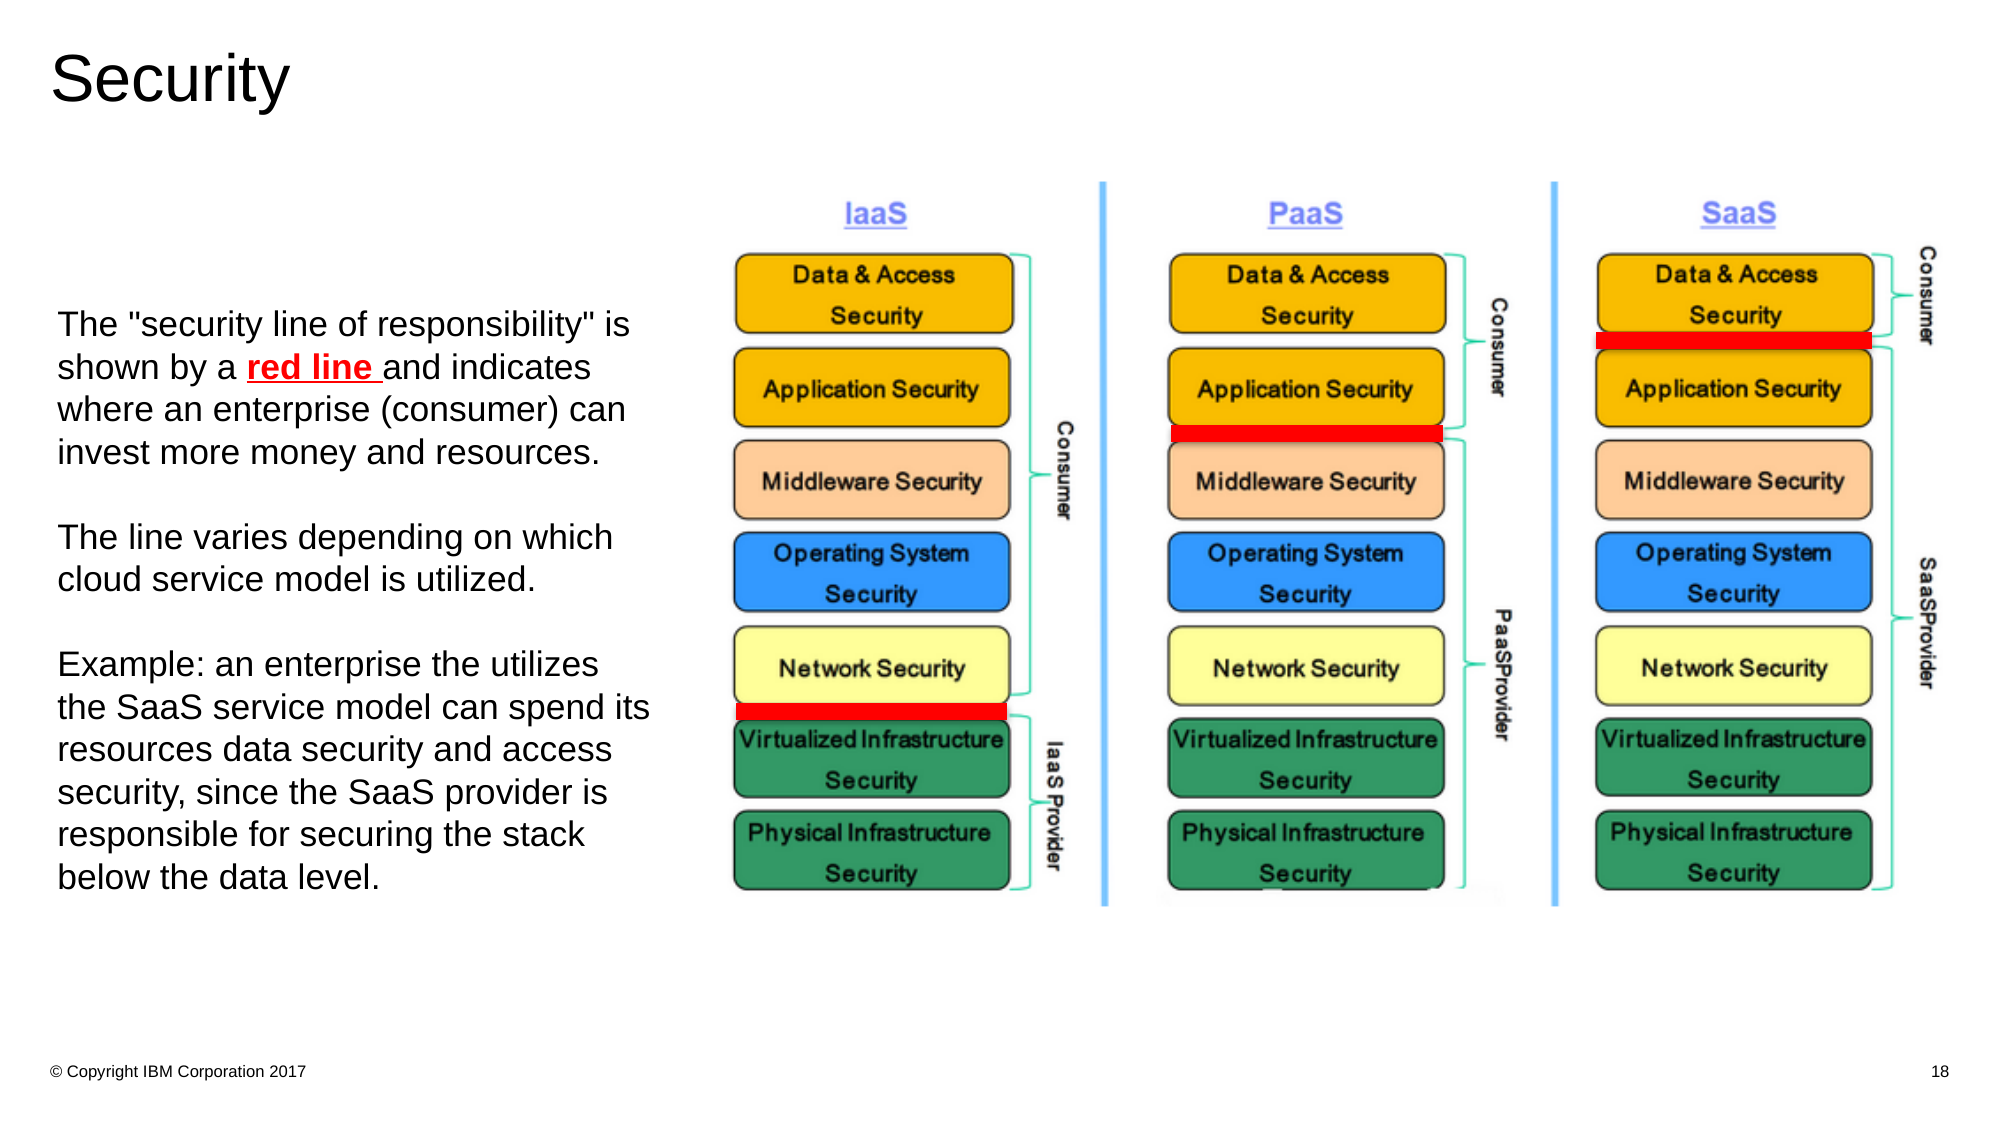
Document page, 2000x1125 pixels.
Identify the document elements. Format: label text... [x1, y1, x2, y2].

footer © Copyright IBM Corporation 2017 [49, 1055, 1450, 1086]
text_box The "security line of responsibility" is shown by a red line and indicates where an enterprise (consumer) can invest more money and resources. The line varies depending on which cloud service model is utilized. Example: an enterprise the utilizes the SaaS service model can spend its resources data security and access security, since the SaaS provider is responsible for securing the stack below the data level. [42, 293, 669, 904]
title Security [49, 43, 950, 128]
picture [711, 158, 1969, 936]
slide_number 18 [1499, 1055, 1950, 1086]
